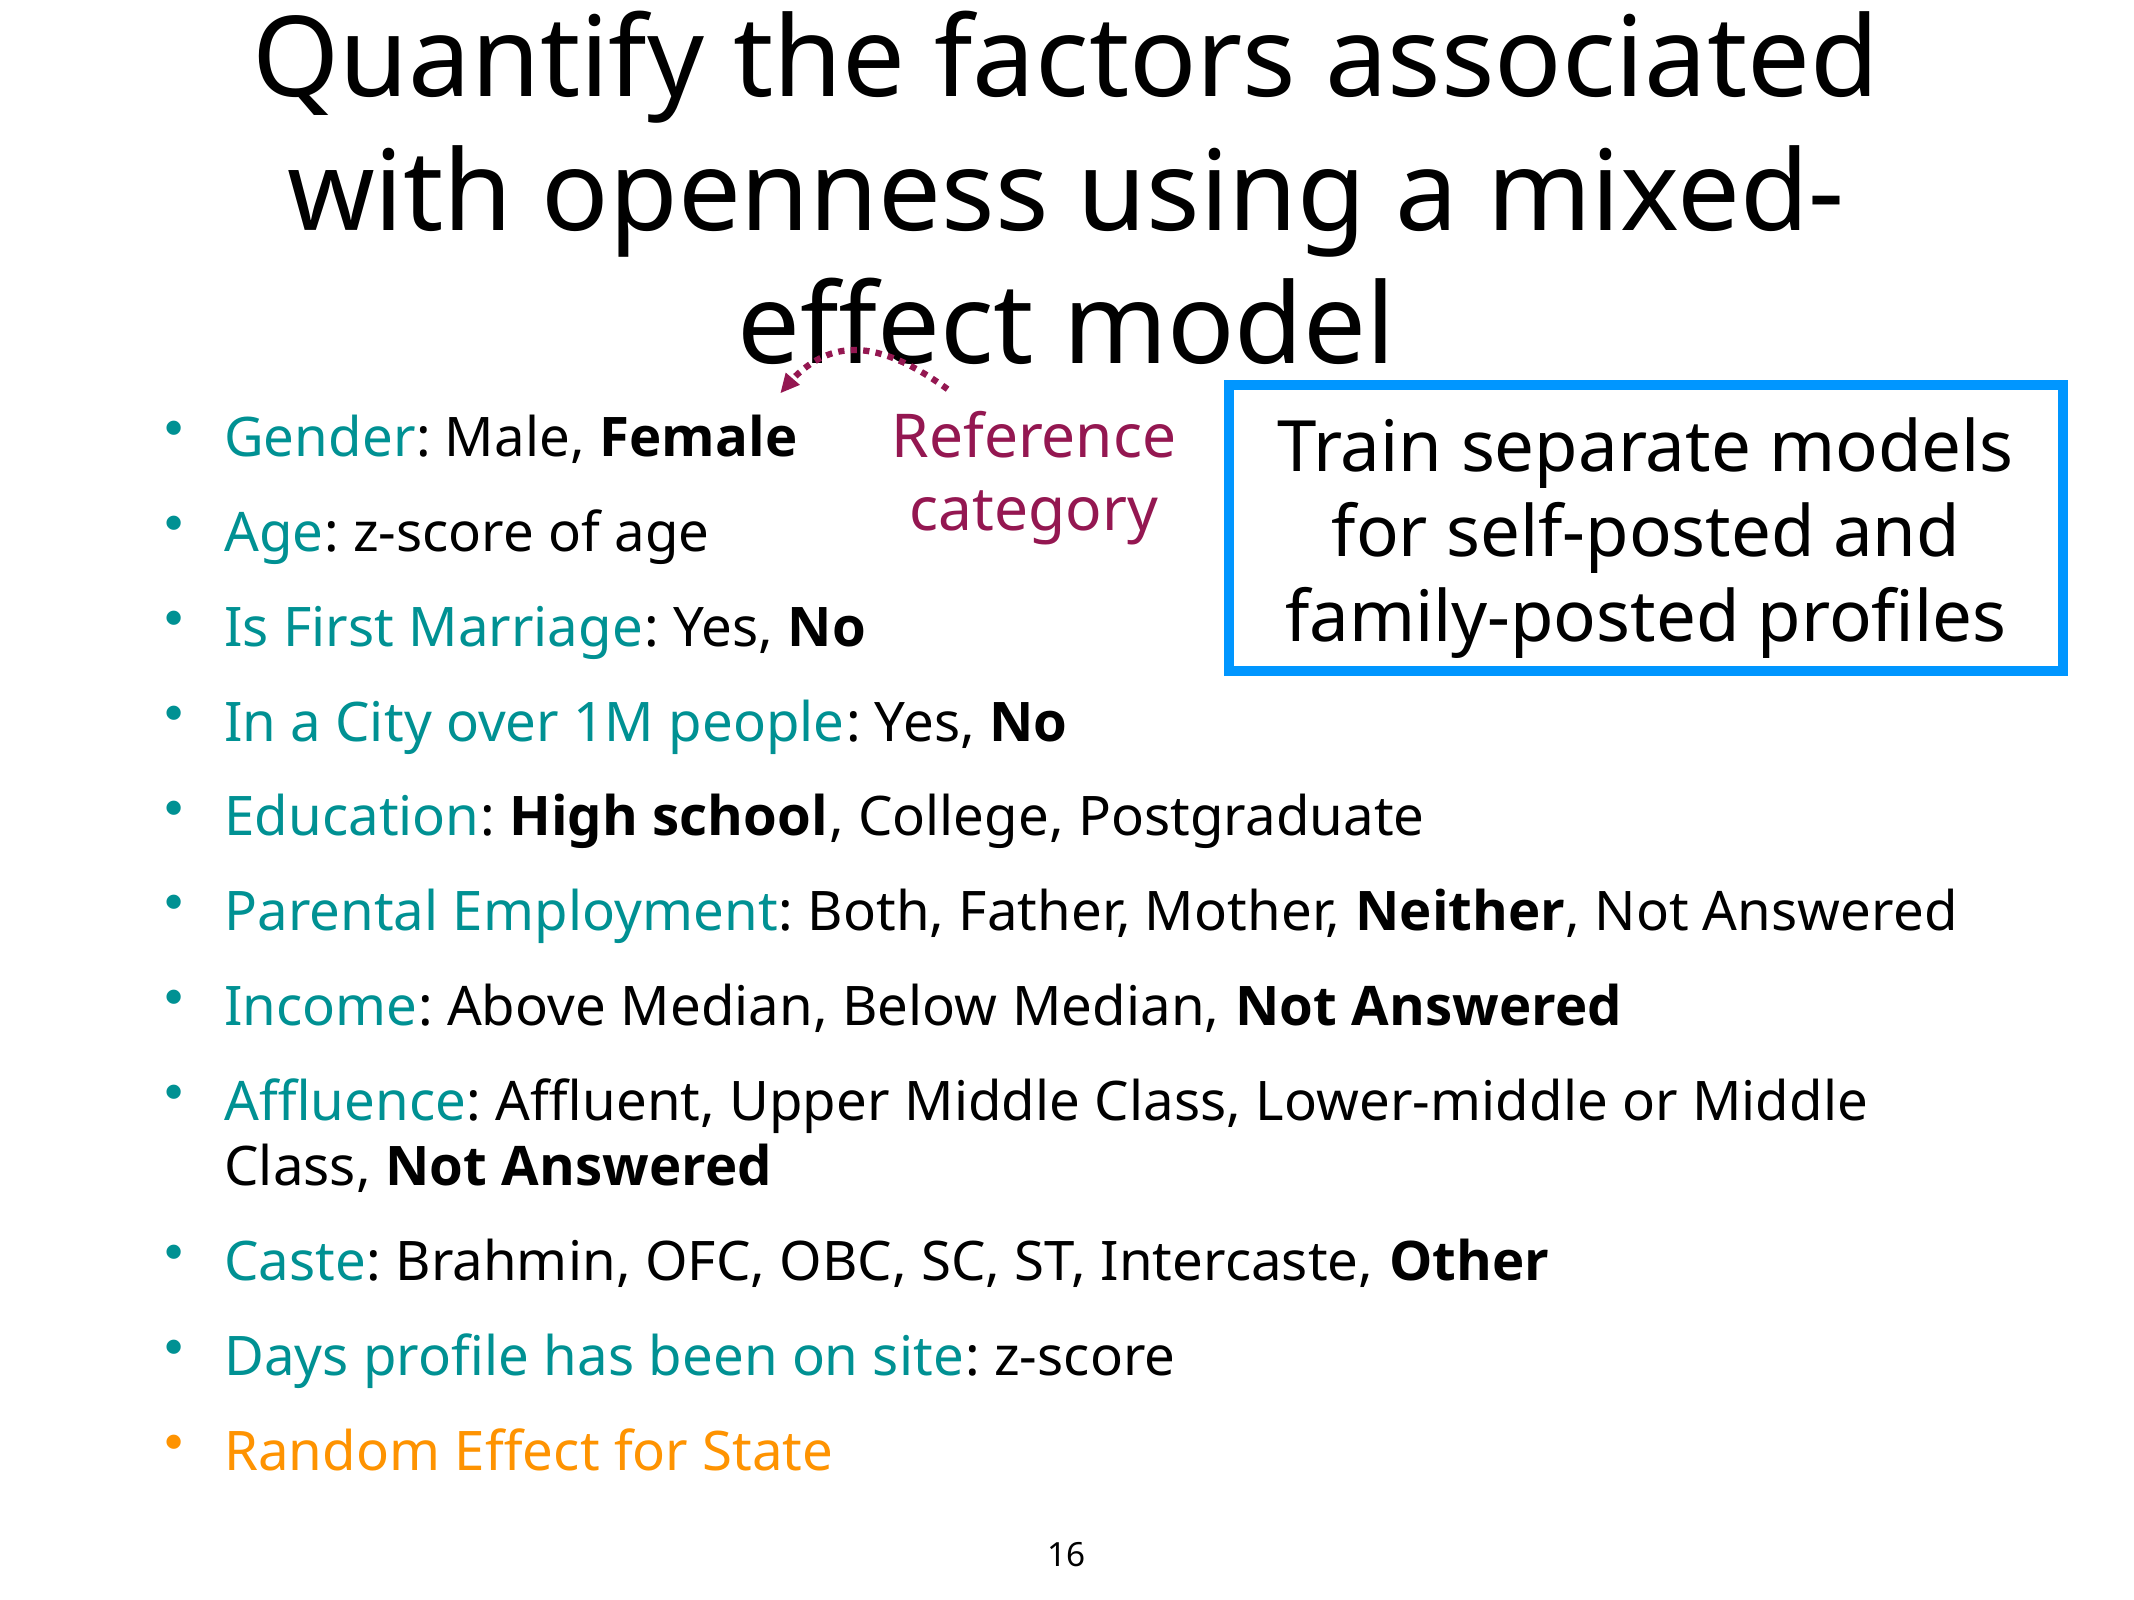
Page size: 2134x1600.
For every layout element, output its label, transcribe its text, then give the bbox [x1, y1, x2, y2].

list Gender: Male, Female Age: z-score of age Is First Marriage: Yes, No In a City over 1M people: Yes, No Education: High school, College, Postgraduate Parental Employment: Both, Father, Mother, Neither, Not Answered Income: Above Median, Below Median, Not Answered Affluence: Affluent, Upper Middle Class, Lower-middle or Middle Class, Not Answered Caste: Brahmin, OFC, OBC, SC, ST, Intercaste, Other Days profile has been on site: z-score Random Effect for State [155, 365, 1978, 1519]
text_box Train separate models for self-posted and family-posted profiles [1229, 384, 2064, 672]
title Quantify the factors associated with openness using a mixed-effect model [155, 7, 1978, 363]
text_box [780, 351, 1176, 551]
slide_number 16 [1037, 1524, 1095, 1579]
